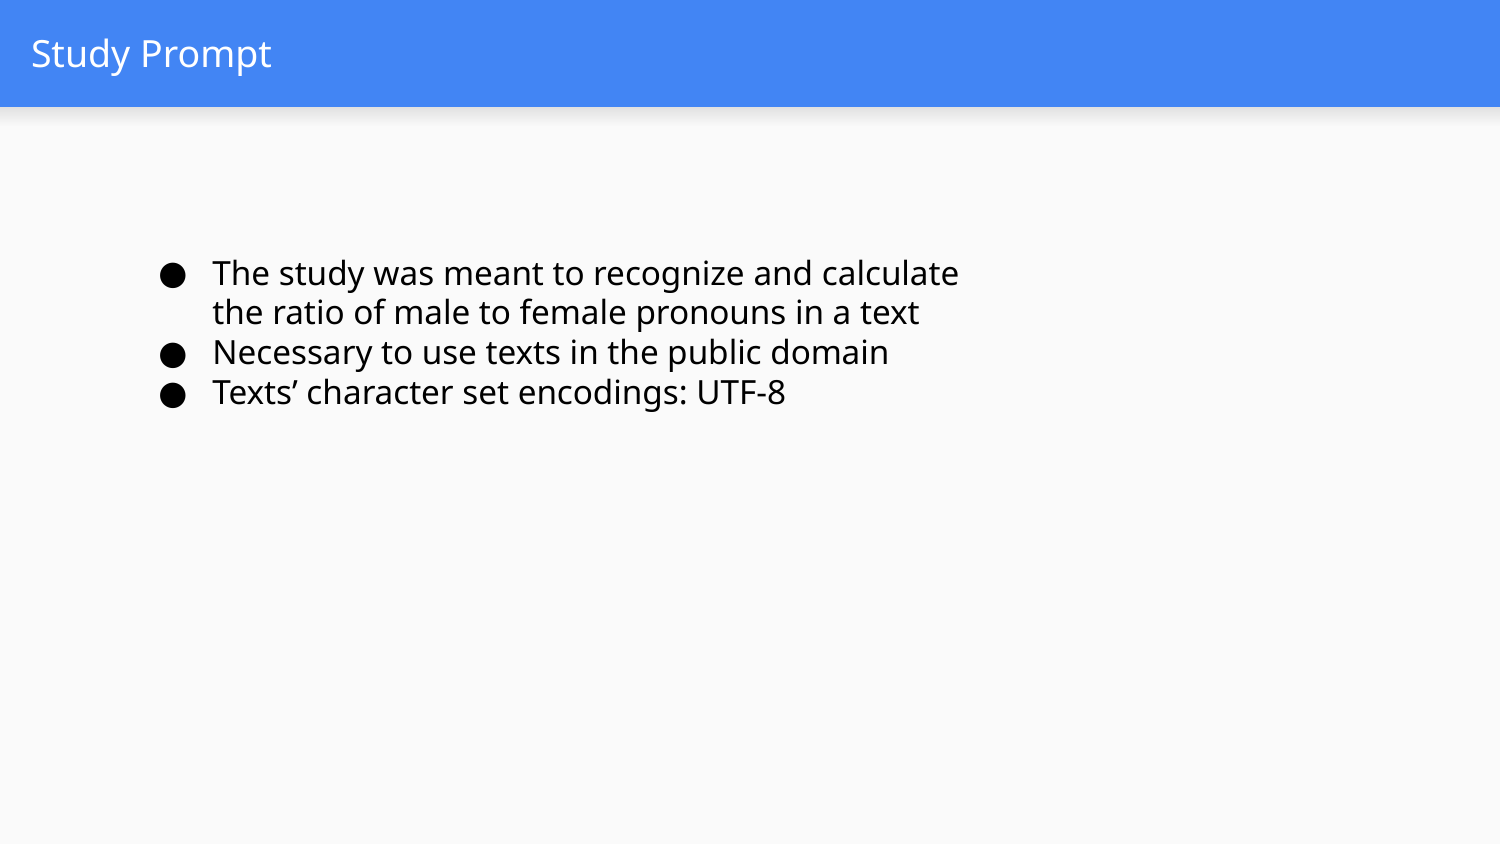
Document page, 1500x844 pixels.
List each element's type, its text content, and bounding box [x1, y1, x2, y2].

title Study Prompt [16, 2, 1464, 102]
text_box The study was meant to recognize and calculate the ratio of male to female pronouns in a text Necessary to use texts in the public domain Texts’ character set encodings: UTF-8 [122, 236, 1032, 655]
